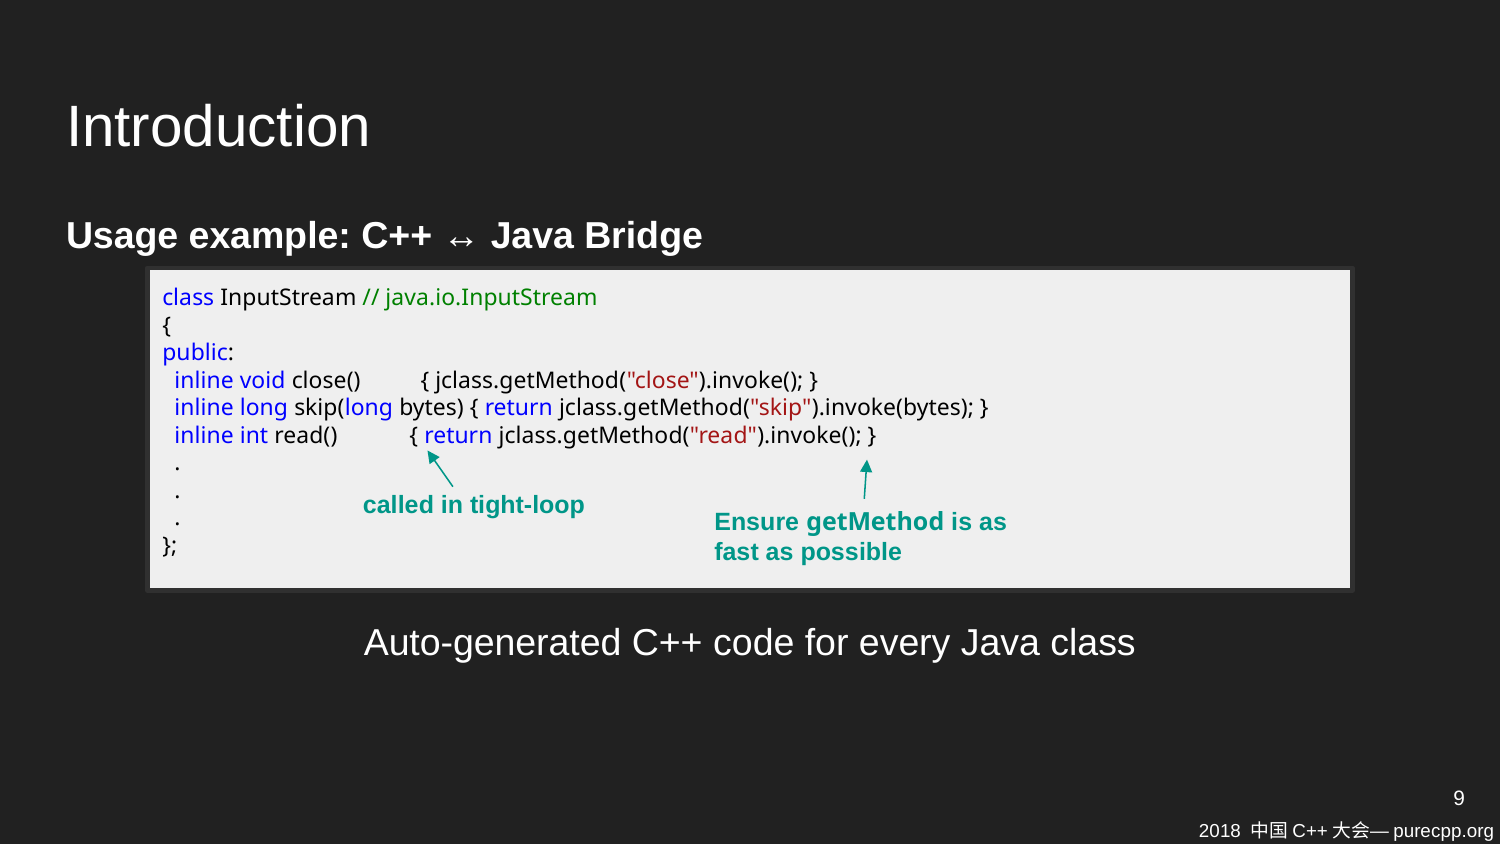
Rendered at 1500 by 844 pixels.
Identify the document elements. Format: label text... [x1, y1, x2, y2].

title Introduction [51, 72, 1449, 167]
slide_number 9 [1389, 764, 1480, 830]
list Usage example: C++ ↔ Java Bridge [51, 189, 1449, 276]
list Auto-generated C++ code for every Java class [51, 596, 1449, 665]
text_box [347, 450, 623, 533]
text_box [699, 459, 1033, 550]
text_box class InputStream // java.io.InputStream { public: inline void close() { jclass.getMethod("close").invoke(); } inline long skip(long bytes) { return jclass.getMethod("skip").invoke(bytes); } inline int read() { return jclass.getMethod("read").invoke(); } . . . }; [147, 267, 1353, 591]
